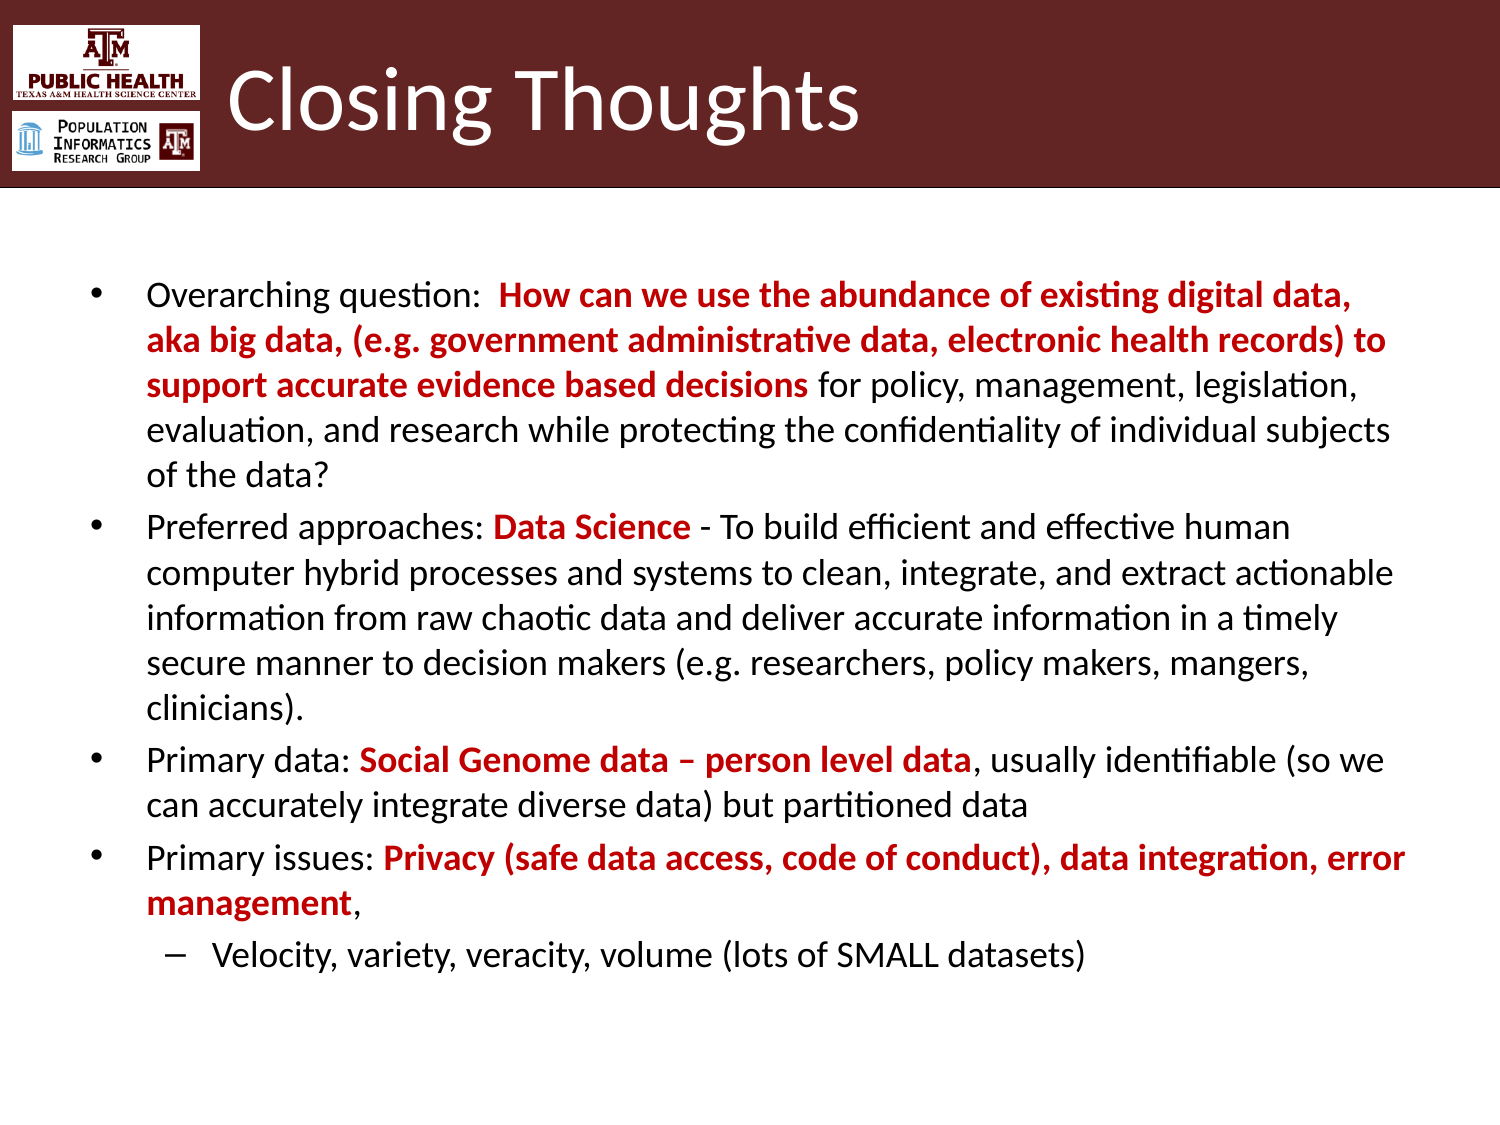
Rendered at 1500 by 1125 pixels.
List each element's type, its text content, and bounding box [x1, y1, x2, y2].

list Overarching question: How can we use the abundance of existing digital data, aka big data, (e.g. government administrative data, electronic health records) to support accurate evidence based decisions for policy, management, legislation, evaluation, and research while protecting the confidentiality of individual subjects of the data? Preferred approaches: Data Science - To build efficient and effective human computer hybrid processes and systems to clean, integrate, and extract actionable information from raw chaotic data and deliver accurate information in a timely secure manner to decision makers (e.g. researchers, policy makers, mangers, clinicians). Primary data: Social Genome data – person level data, usually identifiable (so we can accurately integrate diverse data) but partitioned data Primary issues: Privacy (safe data access, code of conduct), data integration, error management, Velocity, variety, veracity, volume (lots of SMALL datasets) [75, 262, 1425, 1005]
picture [12, 111, 200, 171]
title Closing Thoughts [212, 0, 1500, 188]
picture [12, 25, 200, 100]
